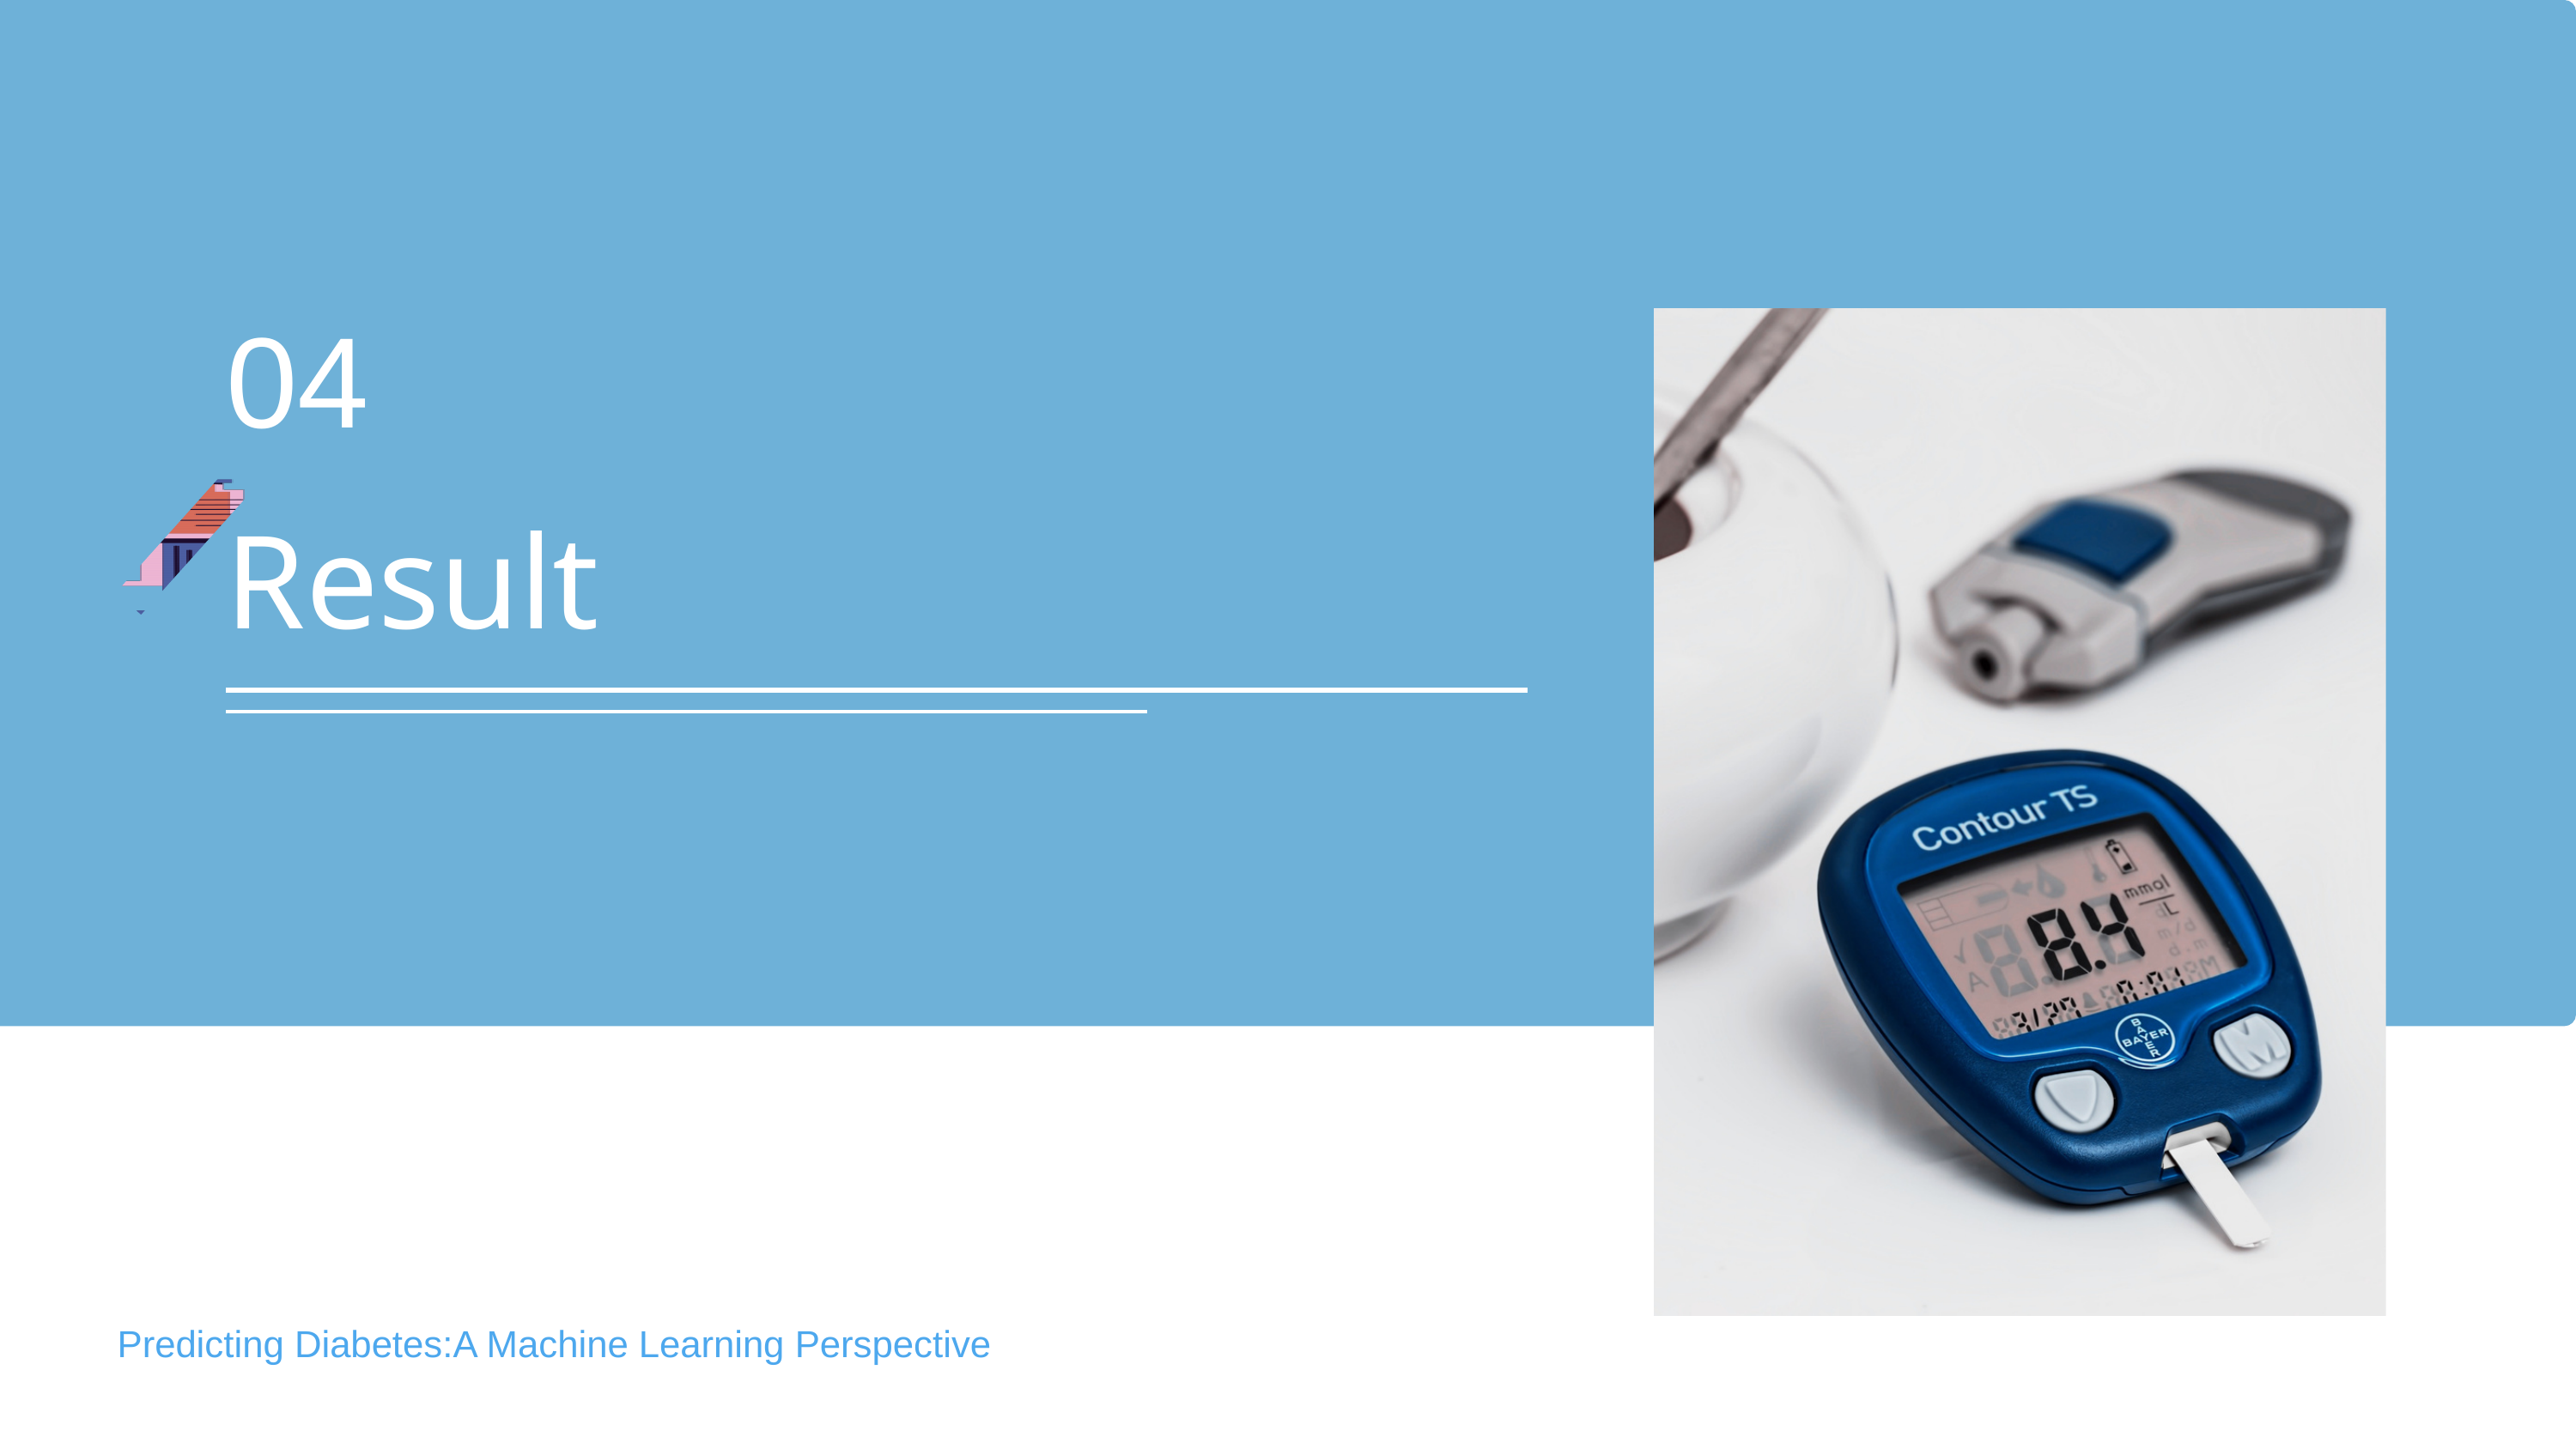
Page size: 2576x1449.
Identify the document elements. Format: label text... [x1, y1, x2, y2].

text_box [225, 699, 1147, 724]
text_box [225, 673, 1528, 707]
text_box Predicting Diabetes:A Machine Learning Perspective [116, 1297, 993, 1366]
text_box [0, 0, 2576, 1027]
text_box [1653, 308, 2386, 1316]
